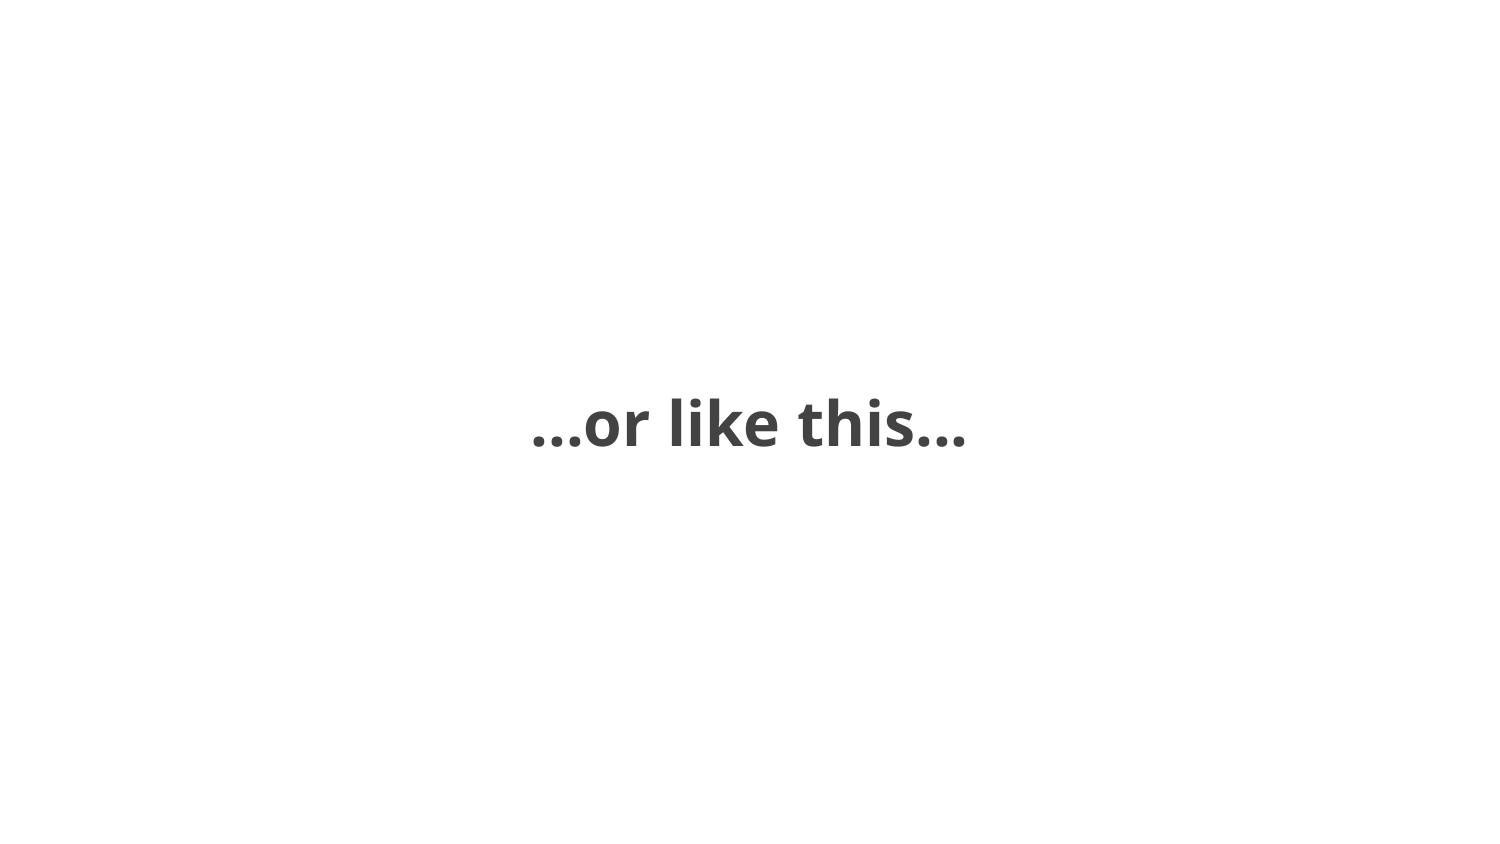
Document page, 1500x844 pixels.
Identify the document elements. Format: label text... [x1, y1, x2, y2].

text_box ...or like this... [294, 264, 1206, 579]
